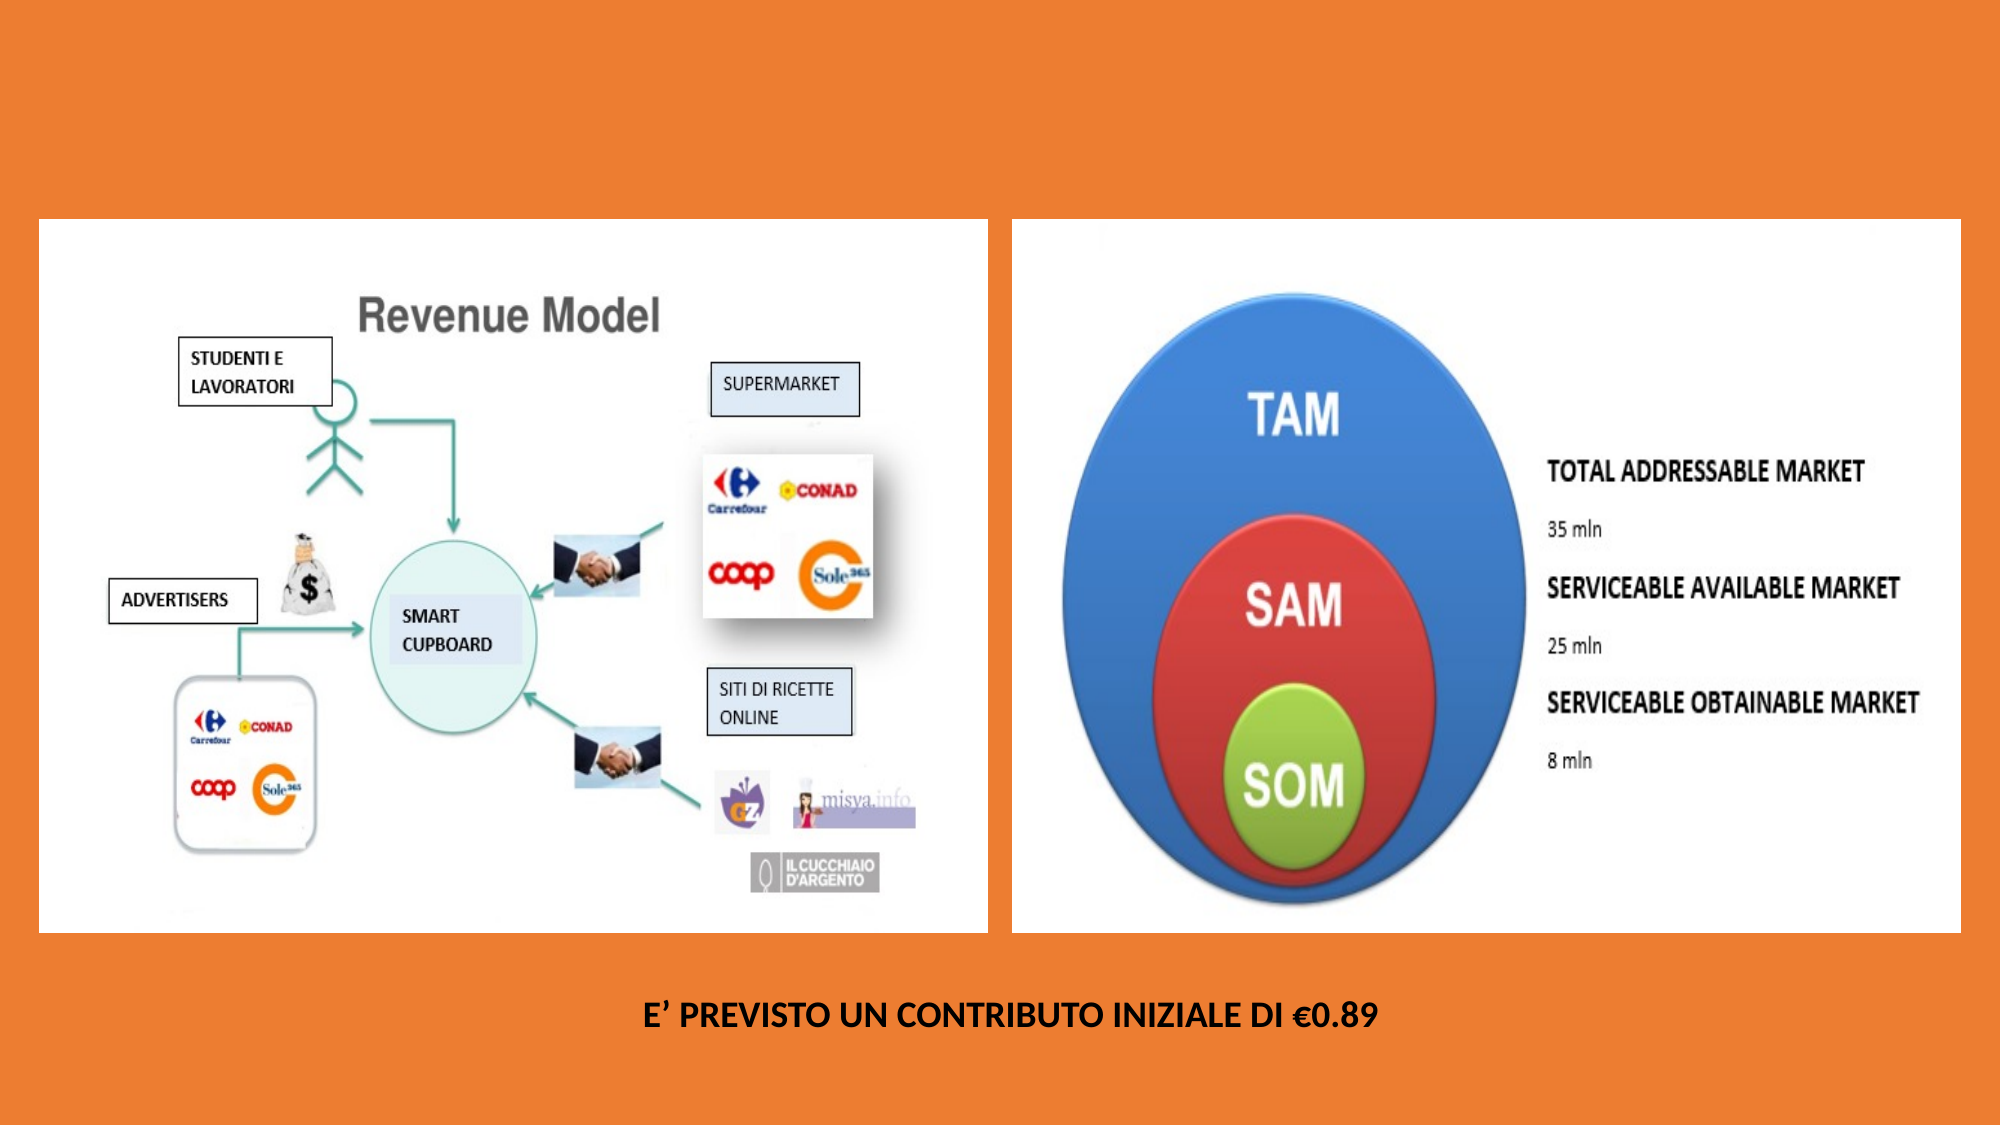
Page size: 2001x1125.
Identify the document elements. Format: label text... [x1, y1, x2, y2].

picture [1012, 218, 1961, 934]
picture [39, 218, 988, 934]
text_box E’ PREVISTO UN CONTRIBUTO INIZIALE DI €0.89 [262, 982, 1760, 1043]
